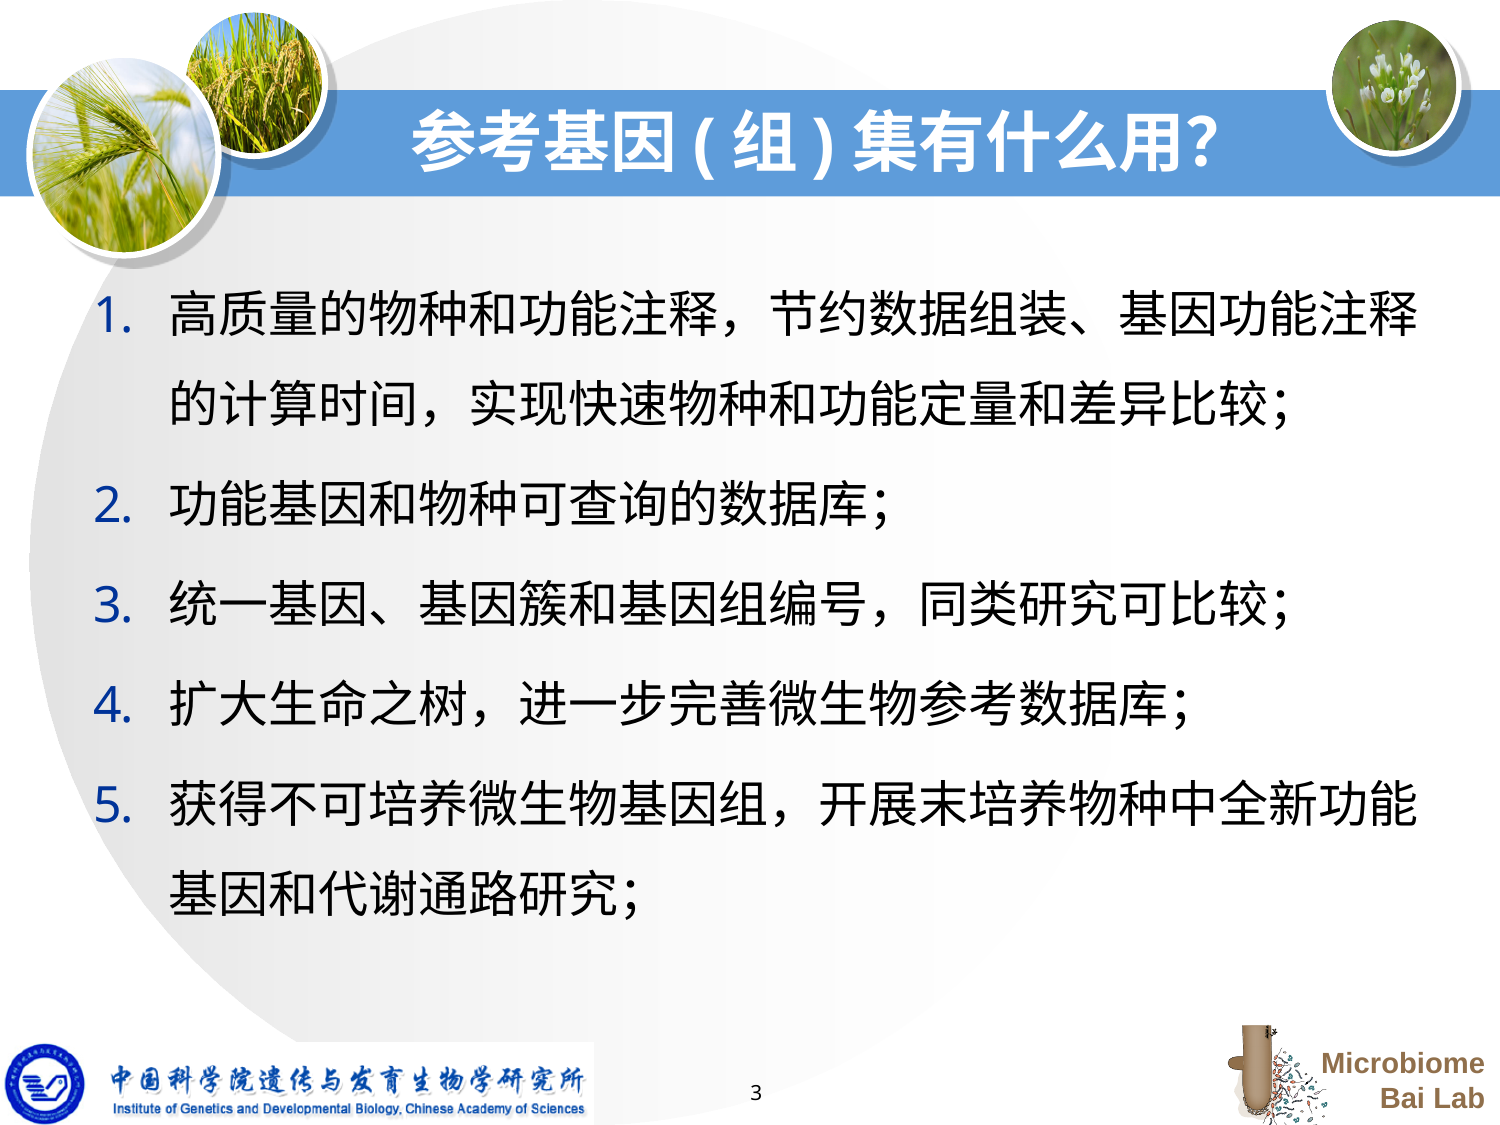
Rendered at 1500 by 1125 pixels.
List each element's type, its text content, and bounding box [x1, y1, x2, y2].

picture [186, 12, 322, 154]
title 参考基因(组)集有什么用？ [337, 99, 1325, 180]
picture [1332, 20, 1457, 151]
picture [33, 58, 215, 244]
picture [0, 1042, 594, 1125]
list 高质量的物种和功能注释，节约数据组装、基因功能注释的计算时间，实现快速物种和功能定量和差异比较； 功能基因和物种可查询的数据库； 统一基因、基因簇和基因组编号，同类研究可比较； 扩大生命之树，进一步完善微生物参考数据库； 获得不可培养微生物基因组，开展末培养物种中全新功能基因和代谢通路研究； [78, 244, 1435, 1008]
slide_number 3 [687, 1071, 825, 1115]
